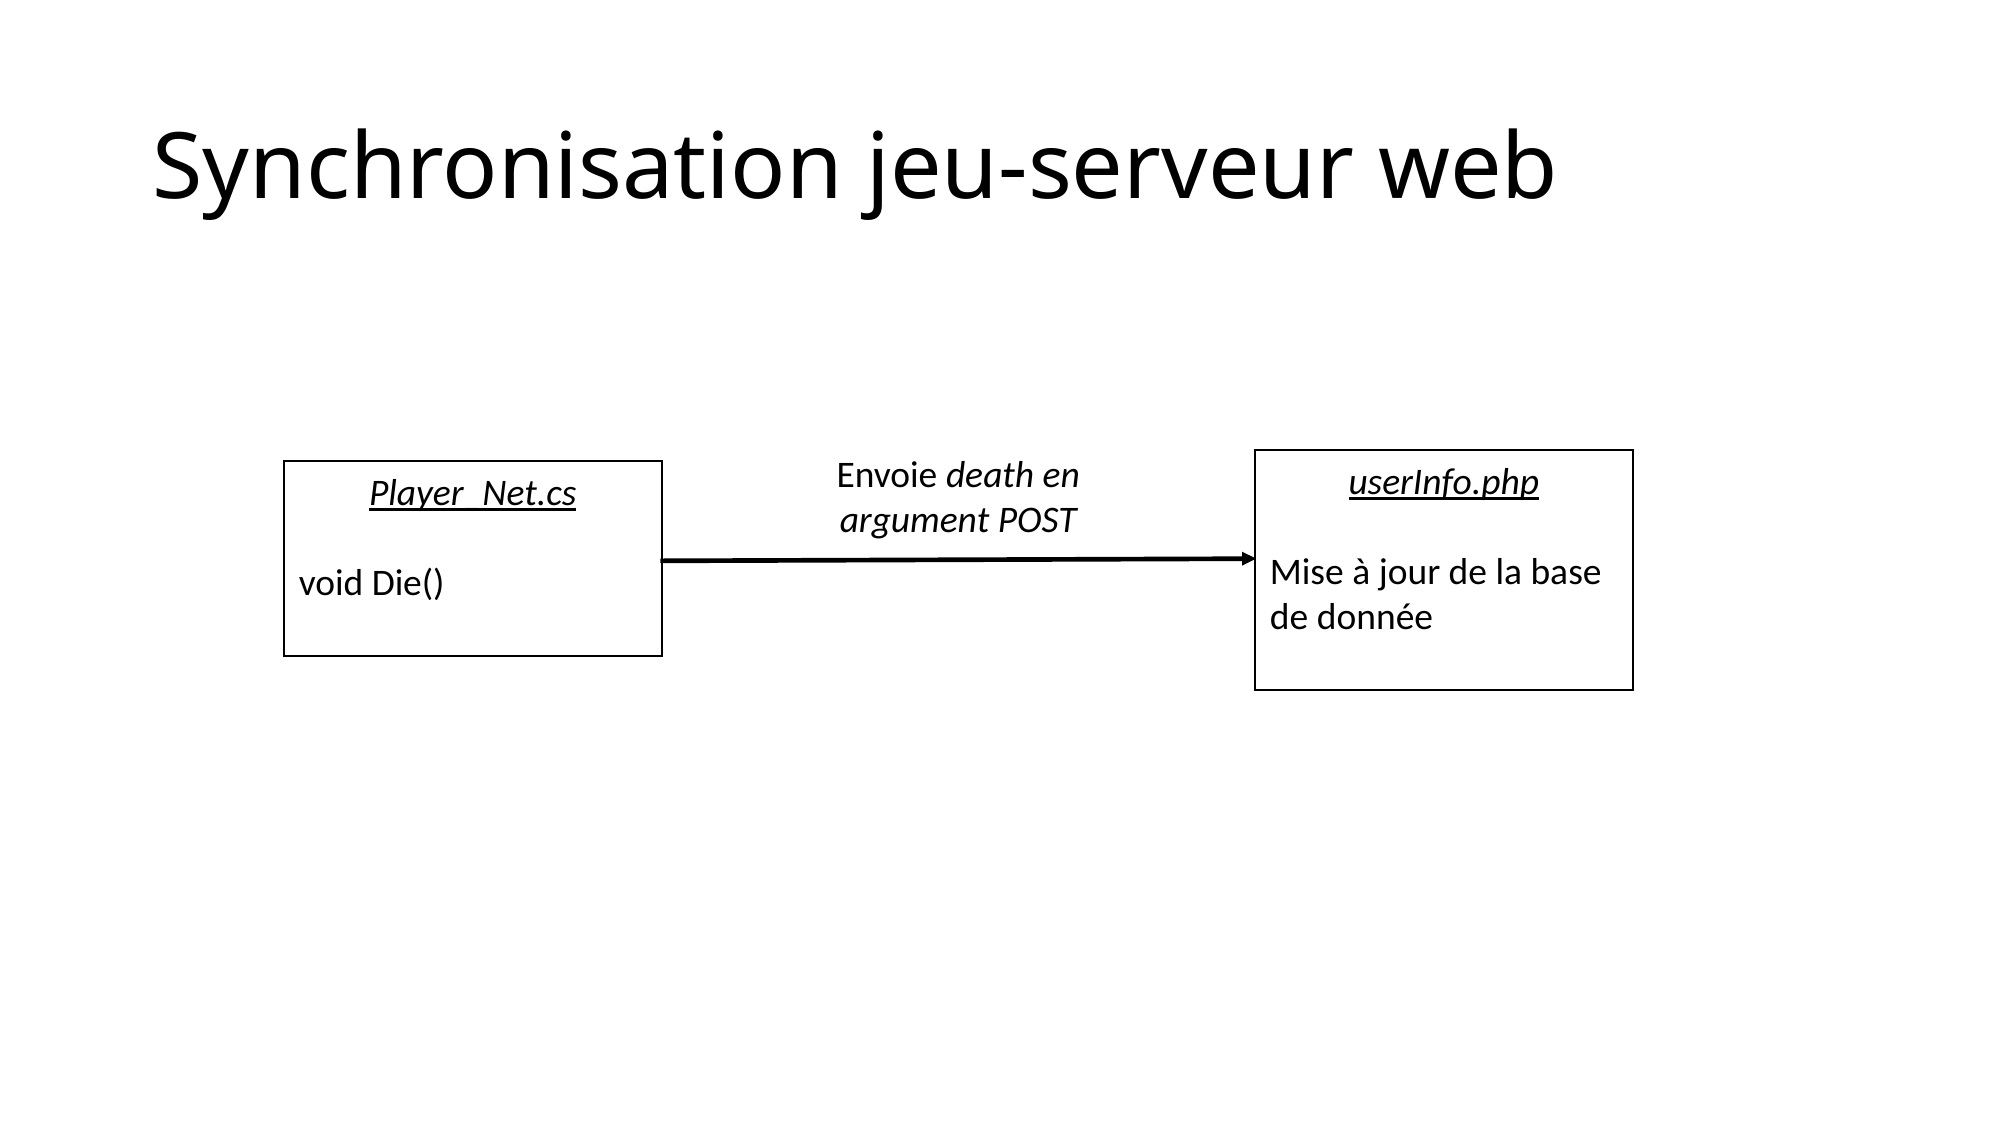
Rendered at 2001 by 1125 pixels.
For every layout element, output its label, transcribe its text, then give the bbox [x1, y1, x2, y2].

title Synchronisation jeu-serveur web [137, 59, 1863, 278]
text_box Envoie death en argument POST [767, 442, 1149, 548]
text_box userInfo.php Mise à jour de la base de donnée [1254, 449, 1634, 691]
text_box Player_Net.cs void Die() [283, 460, 663, 657]
